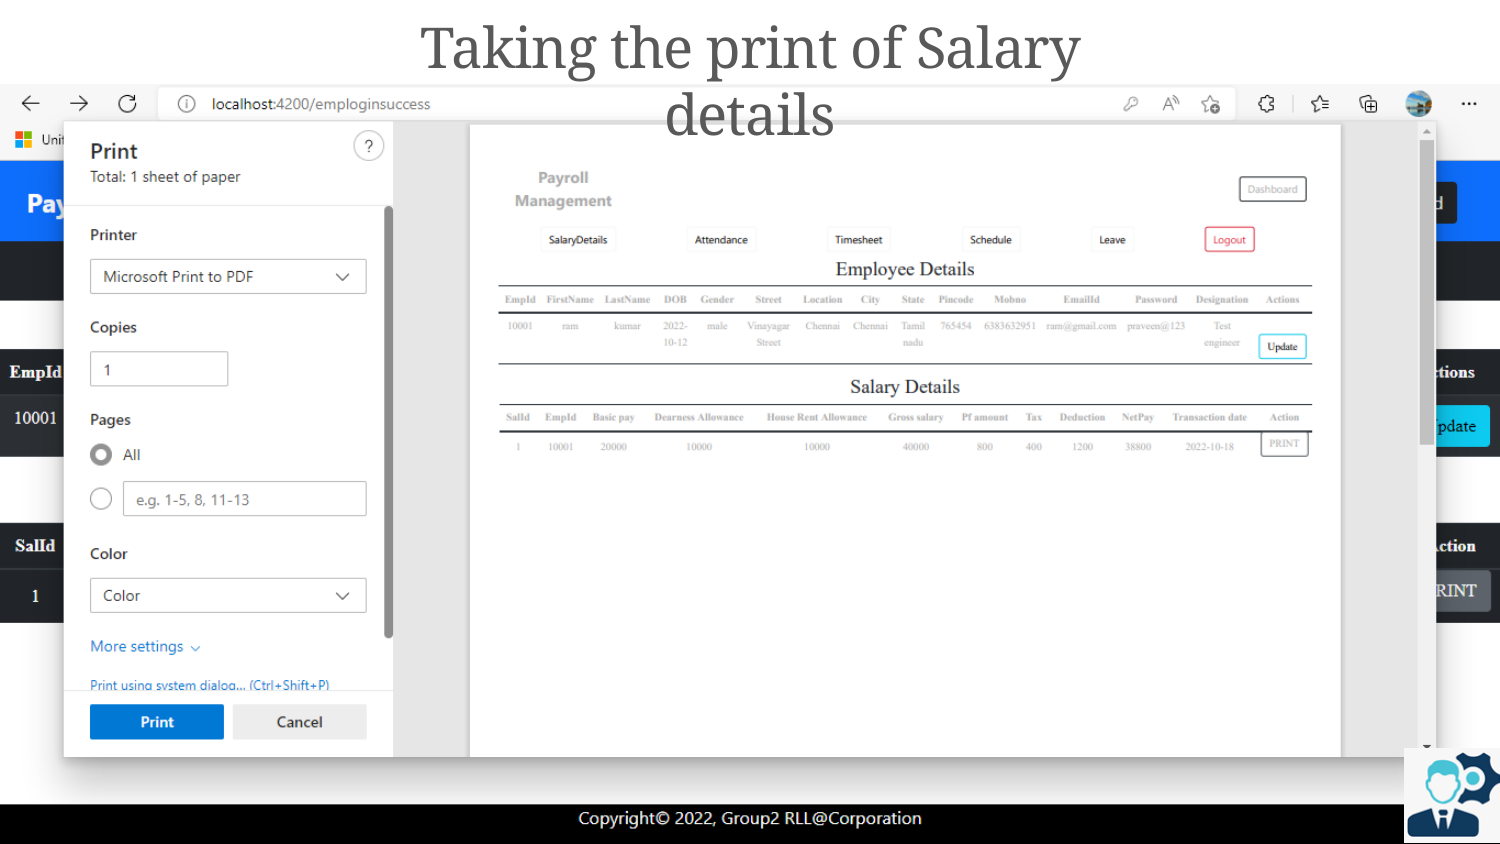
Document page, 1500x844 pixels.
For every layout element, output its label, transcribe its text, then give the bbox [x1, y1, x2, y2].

picture [0, 84, 1500, 844]
title Taking the print of Salary details [347, 0, 1153, 84]
